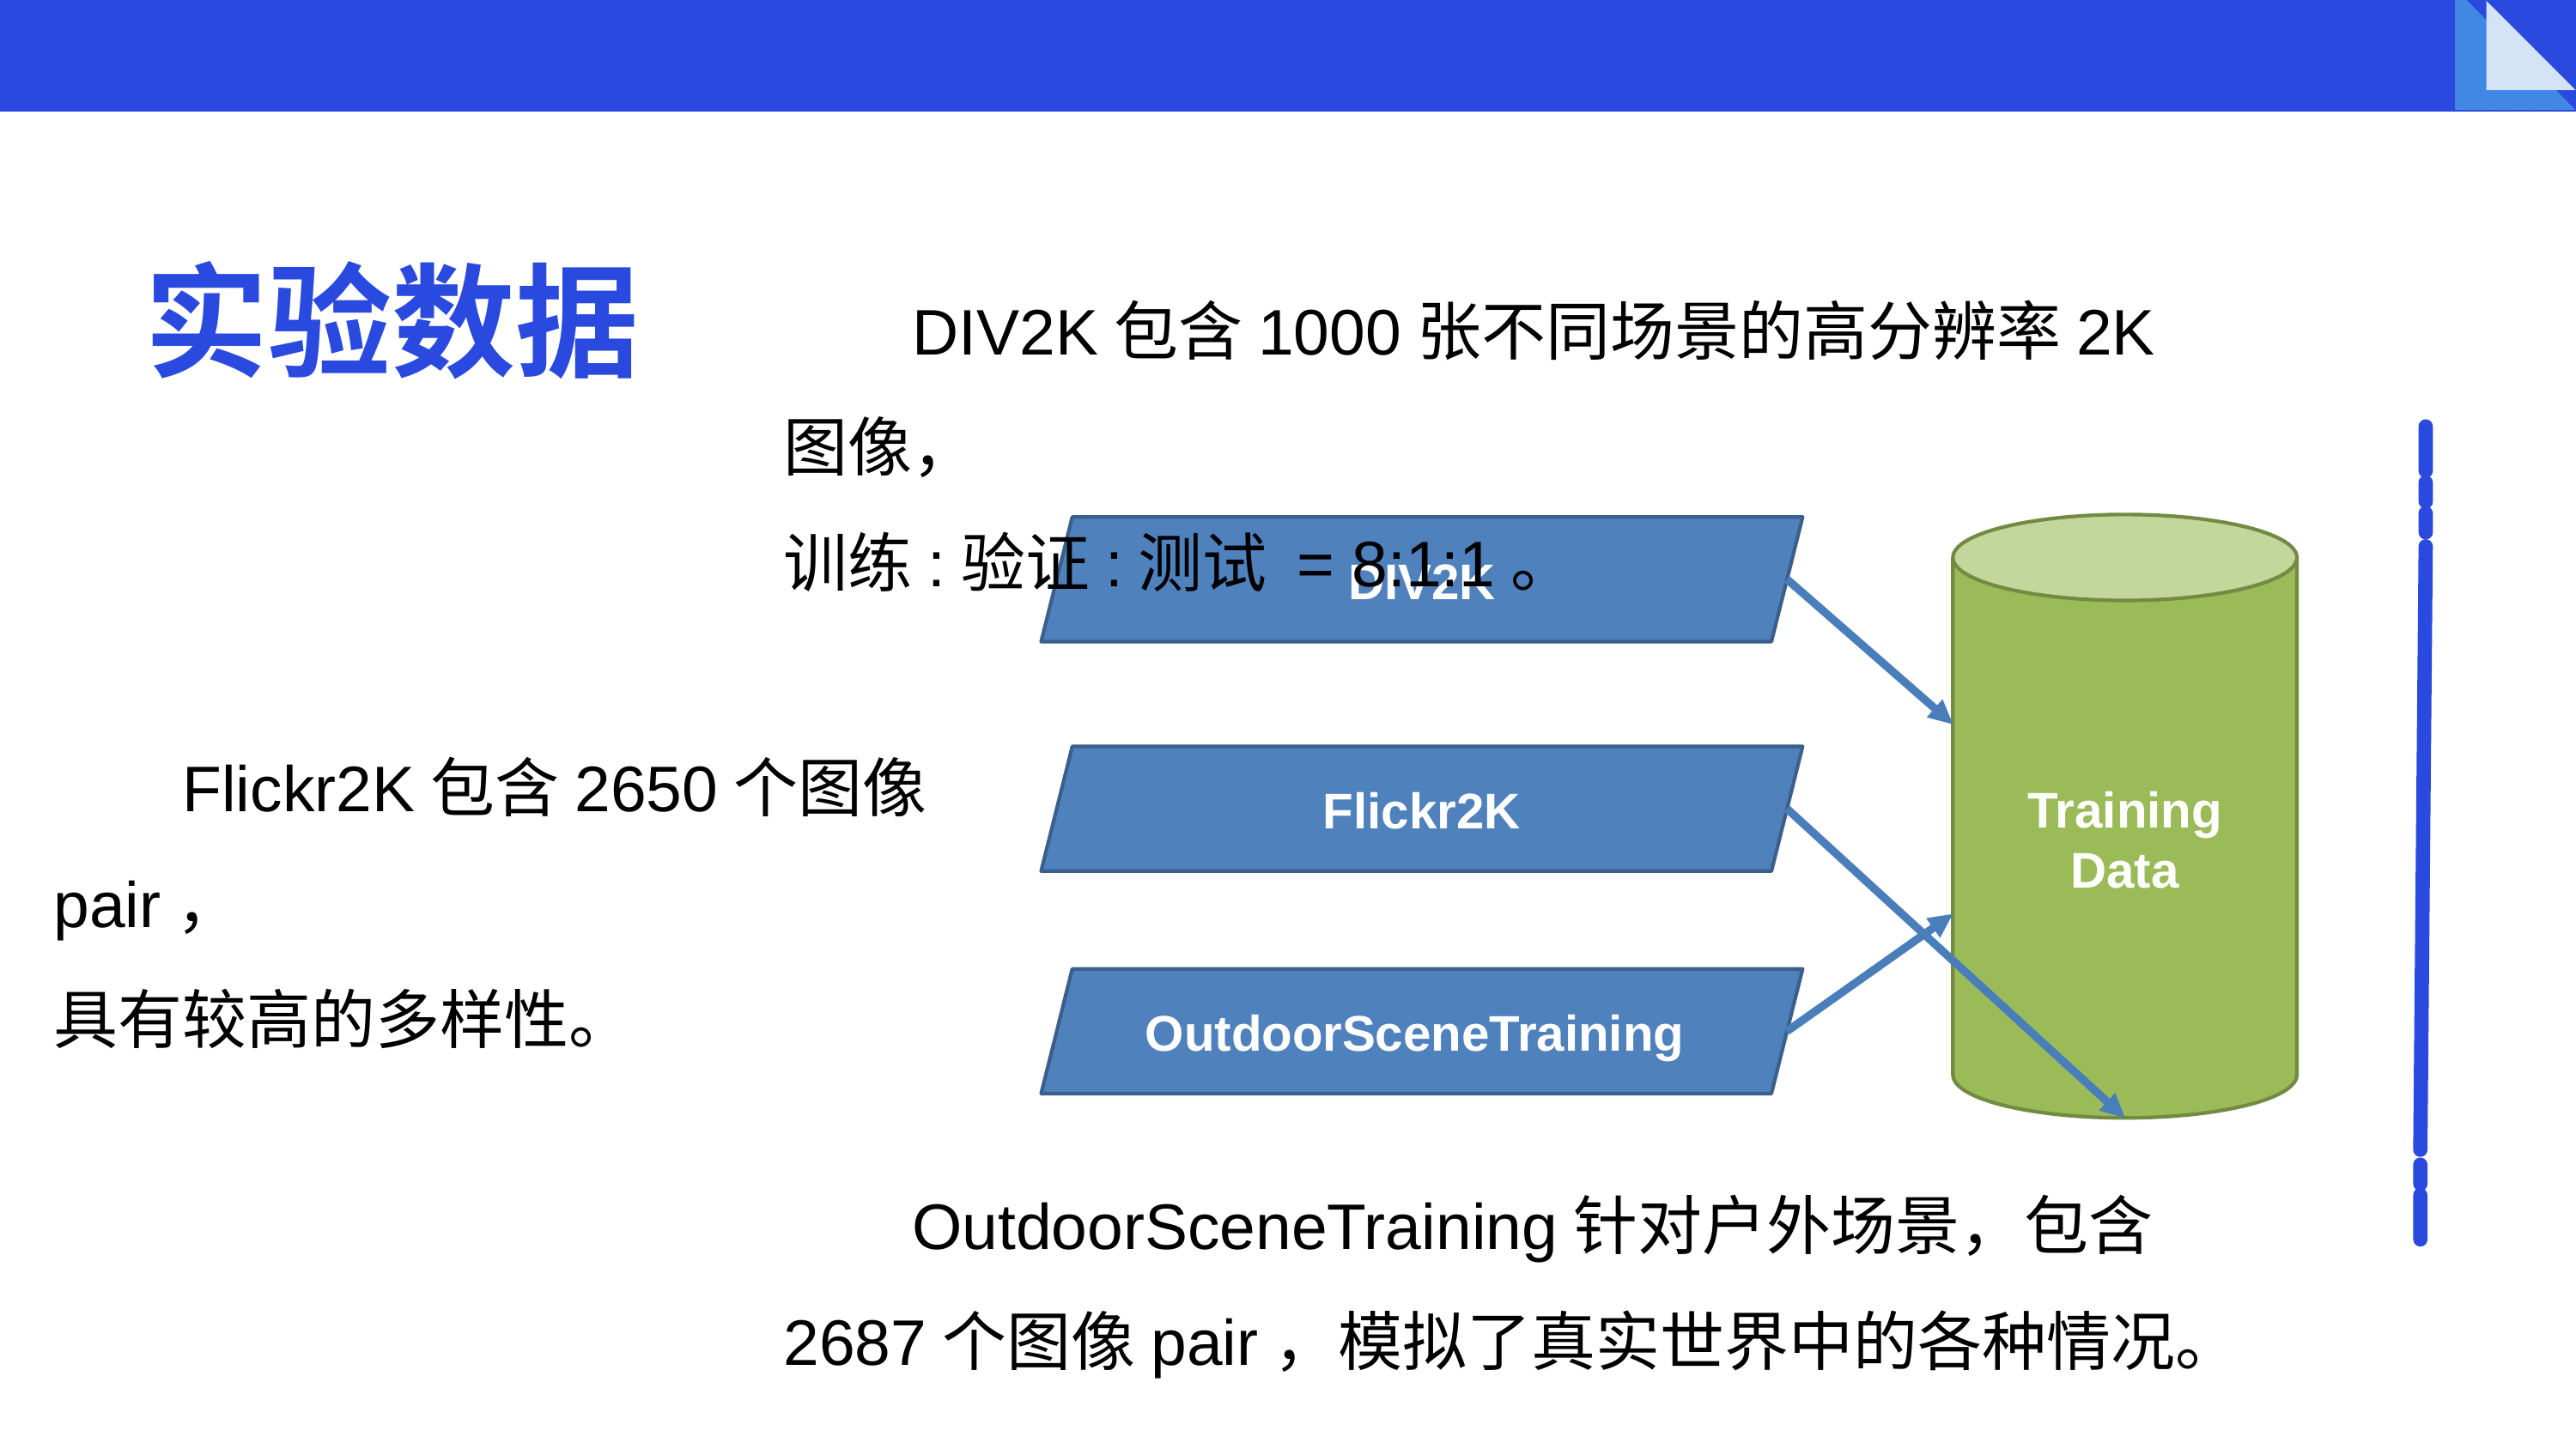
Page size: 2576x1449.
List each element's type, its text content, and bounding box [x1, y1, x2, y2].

text_box Training Data [1951, 522, 2300, 1120]
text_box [1786, 579, 1953, 724]
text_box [1786, 808, 1953, 817]
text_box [1786, 913, 1953, 1032]
text_box DIV2K [1039, 600, 1782, 644]
text_box Flickr2K包含2650个图像pair， 具有较高的多样性。 [53, 708, 1127, 1057]
text_box OutdoorSceneTraining [1039, 967, 1788, 1096]
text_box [0, 0, 2576, 112]
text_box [2415, 426, 2432, 1240]
text_box DIV2K包含1000张不同场景的高分辨率2K图像， 训练:验证:测试 = 8:1:1。 [783, 252, 2233, 600]
text_box Flickr2K [1127, 744, 1805, 873]
text_box 实验数据 [144, 220, 1289, 393]
text_box OutdoorSceneTraining针对户外场景，包含2687个图像pair，模拟了真实世界中的各种情况。 [783, 1146, 2233, 1379]
